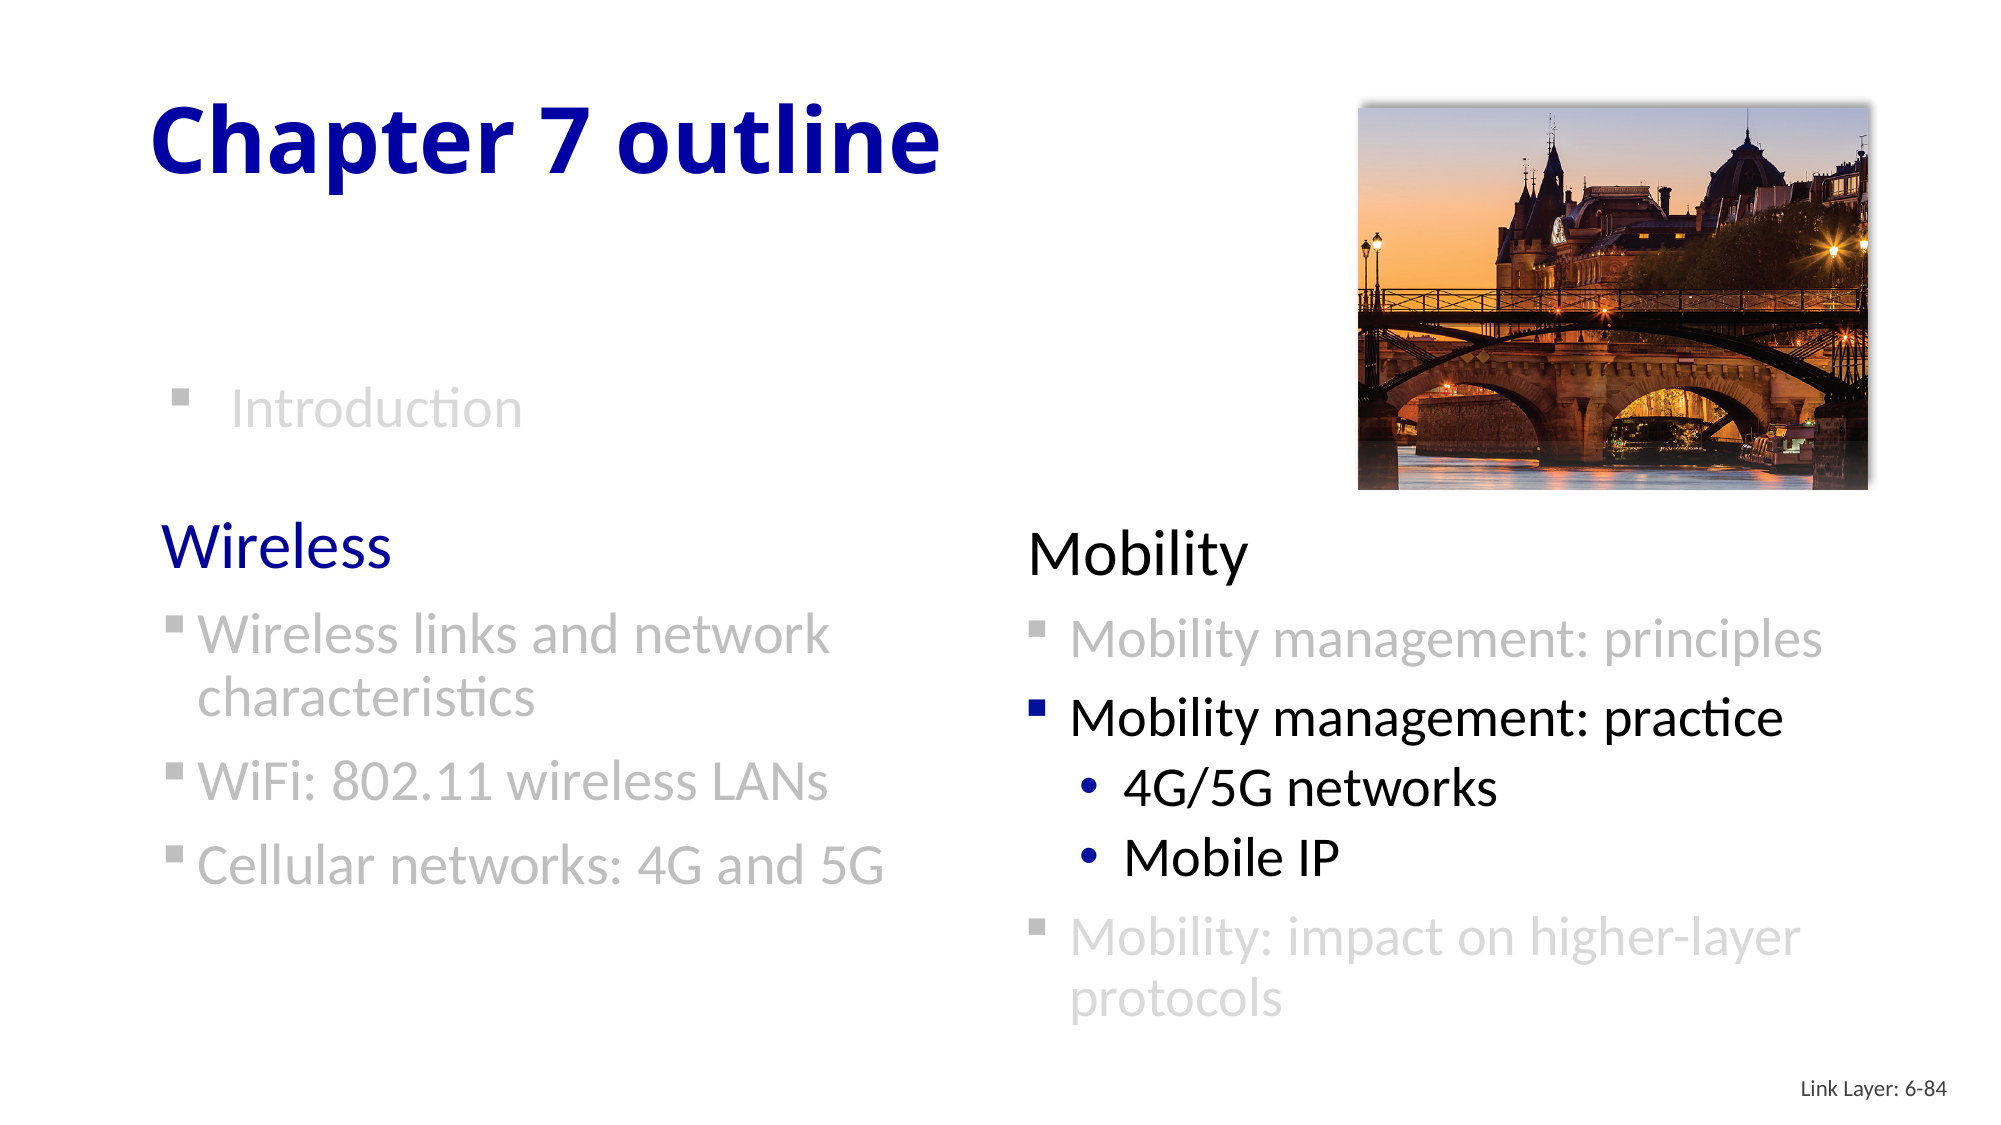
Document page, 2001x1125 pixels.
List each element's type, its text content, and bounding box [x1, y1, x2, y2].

picture [1358, 108, 1868, 490]
text_box Introduction [150, 369, 1065, 521]
title Chapter 7 outline [133, 70, 1859, 218]
slide_number Link Layer: 6-84 [1512, 1056, 1963, 1117]
text_box Wireless Wireless links and network characteristics WiFi: 802.11 wireless LANs Cellular networks: 4G and 5G [124, 503, 917, 1071]
text_box Mobility Mobility management: principles Mobility management: practice 4G/5G networks Mobile IP Mobility: impact on higher-layer protocols [991, 511, 1927, 1046]
